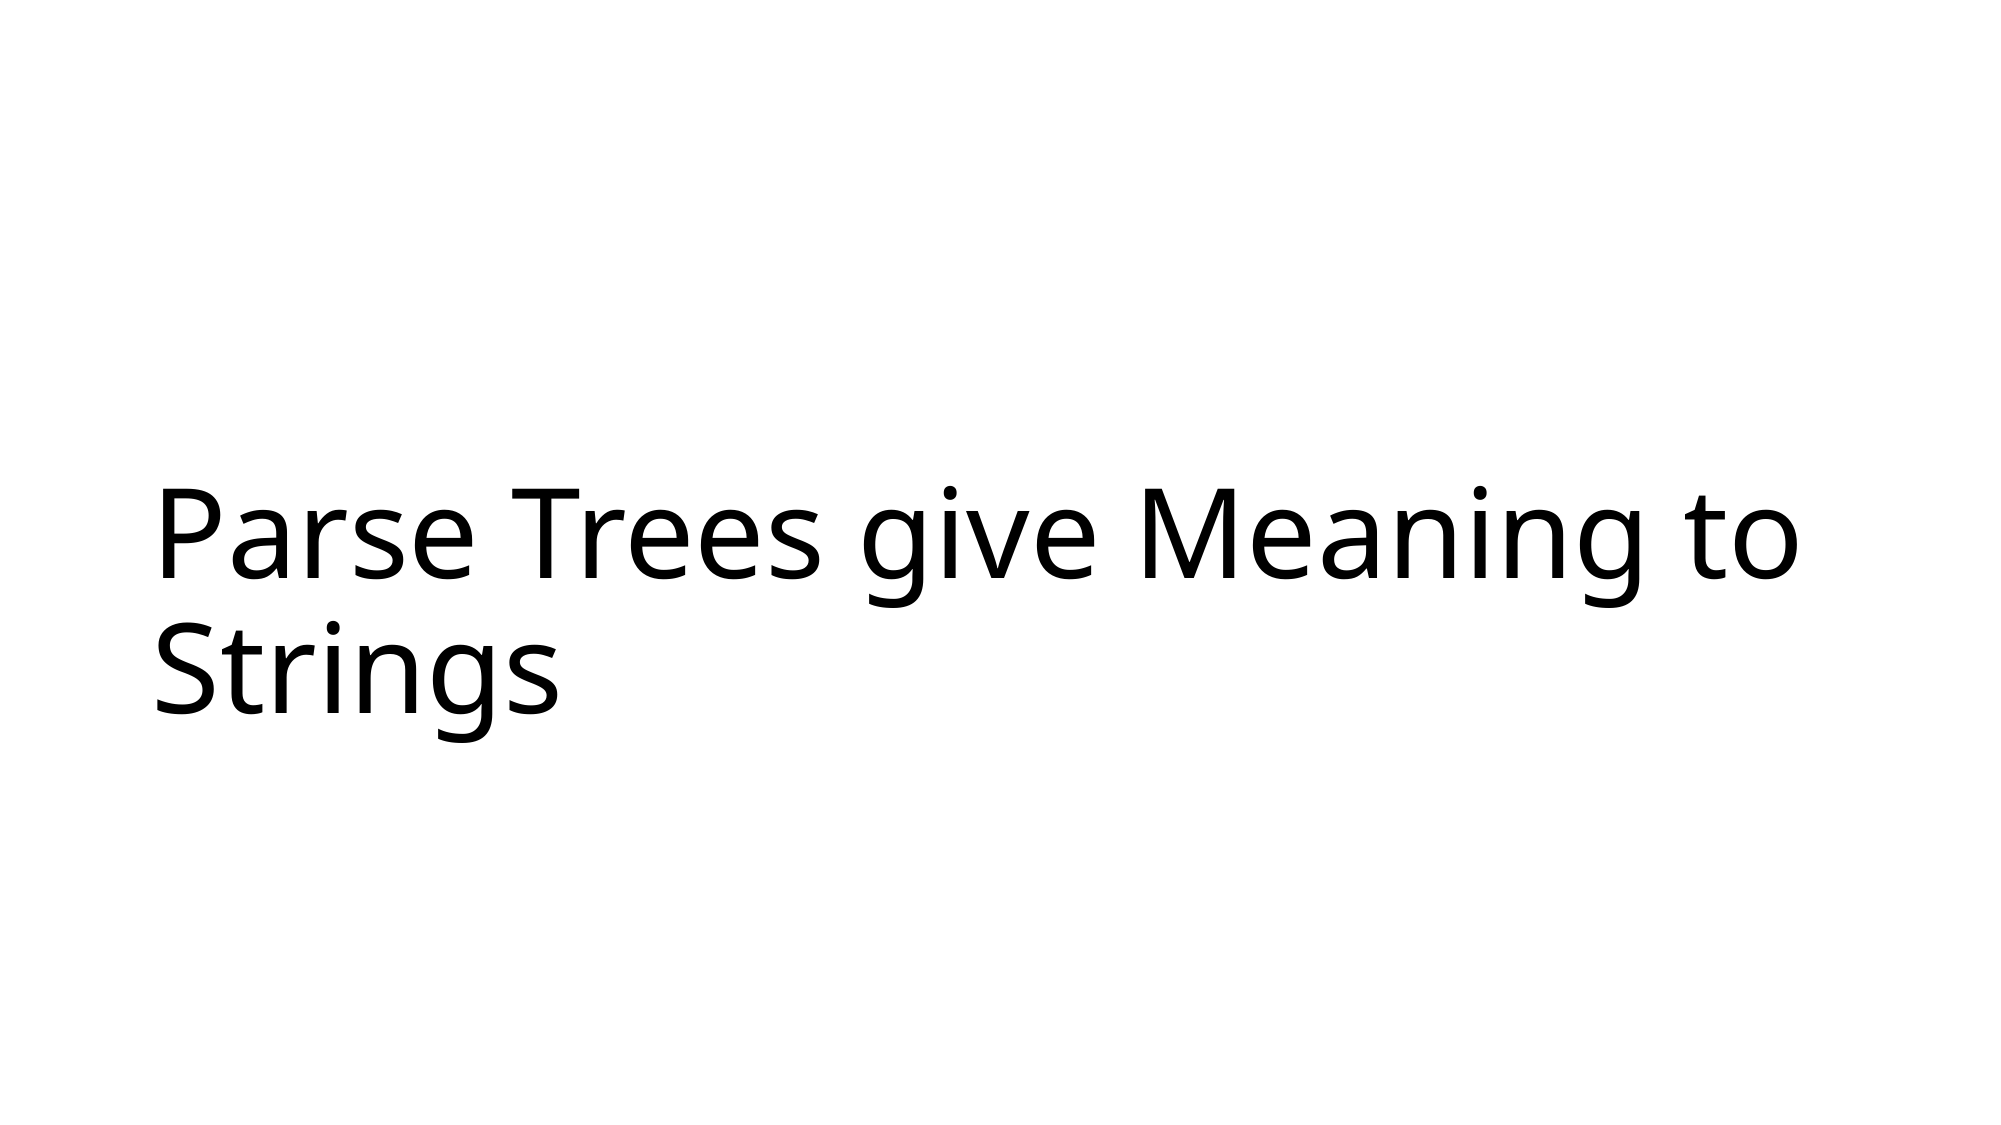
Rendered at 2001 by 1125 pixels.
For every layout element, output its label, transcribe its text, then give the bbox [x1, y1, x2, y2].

title Parse Trees give Meaning to Strings [136, 280, 1862, 749]
